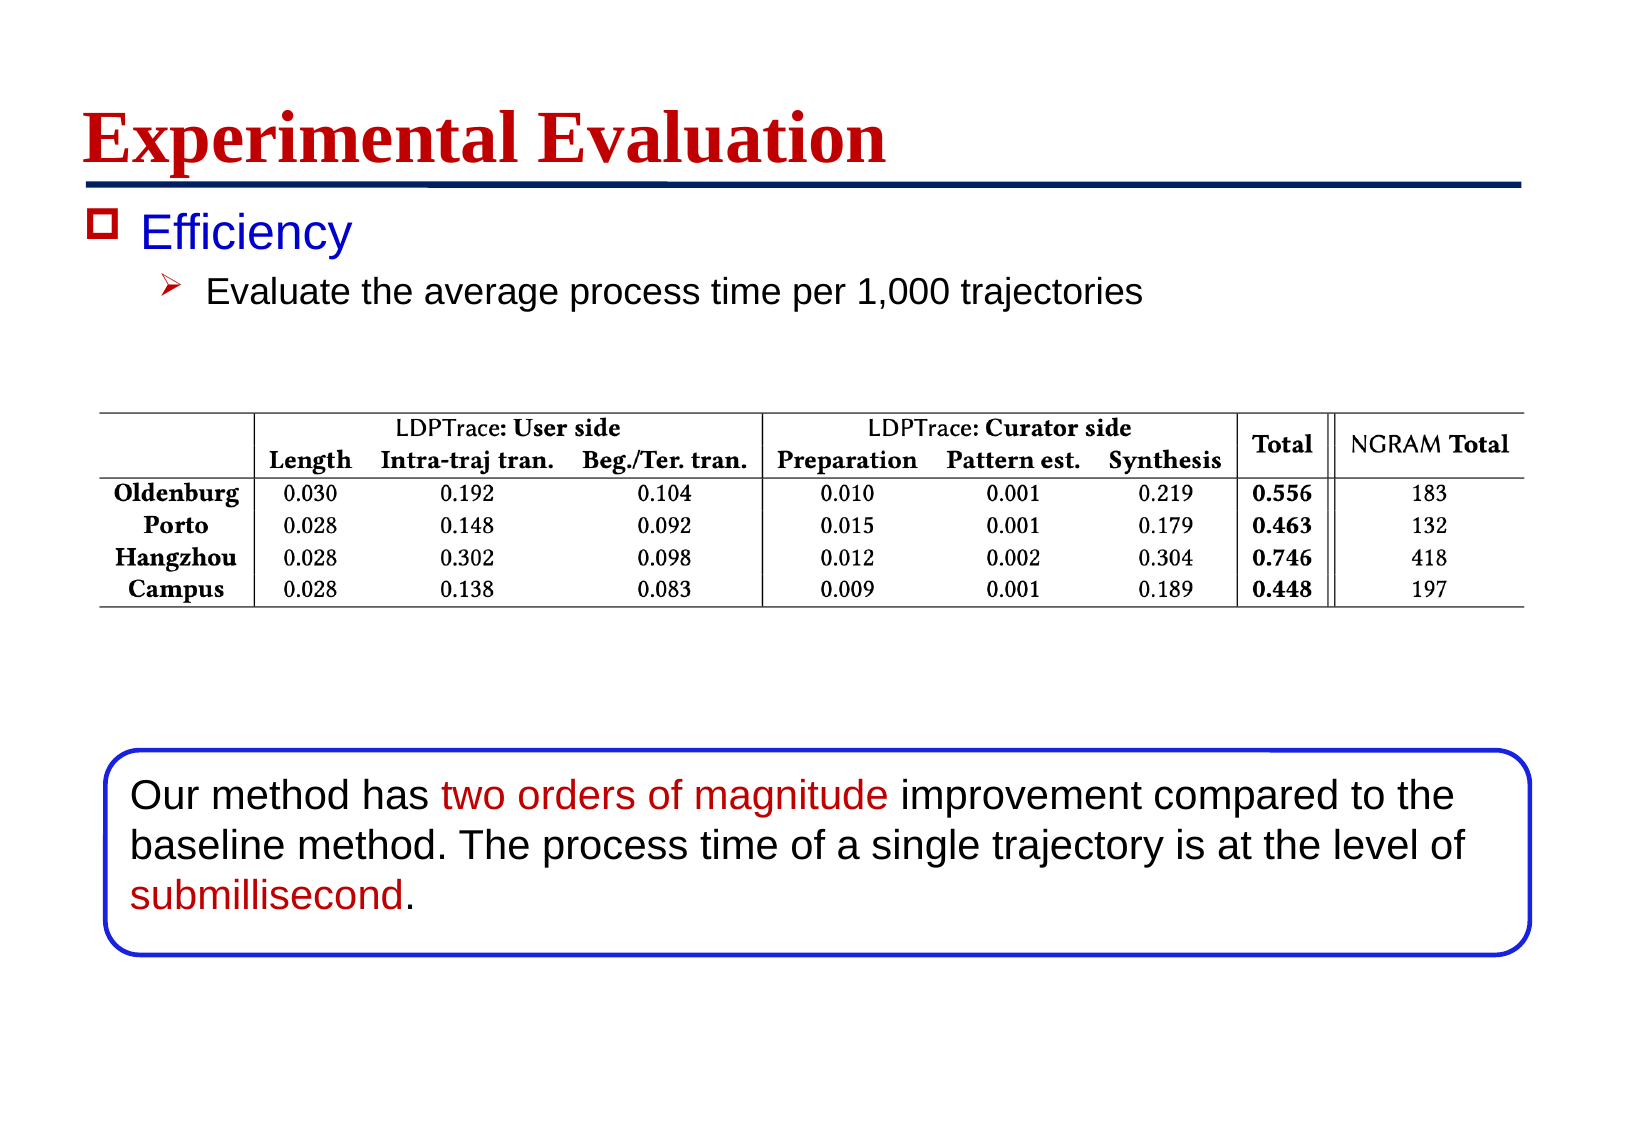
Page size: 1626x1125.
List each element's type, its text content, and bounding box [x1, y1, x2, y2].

text_box Our method has two orders of magnitude improvement compared to the baseline method. The process time of a single trajectory is at the level of submillisecond. [102, 746, 1534, 959]
text_box Experimental Evaluation [67, 79, 1530, 178]
picture [87, 397, 1539, 623]
text_box Efficiency Evaluate the average process time per 1,000 trajectories [69, 191, 1521, 664]
